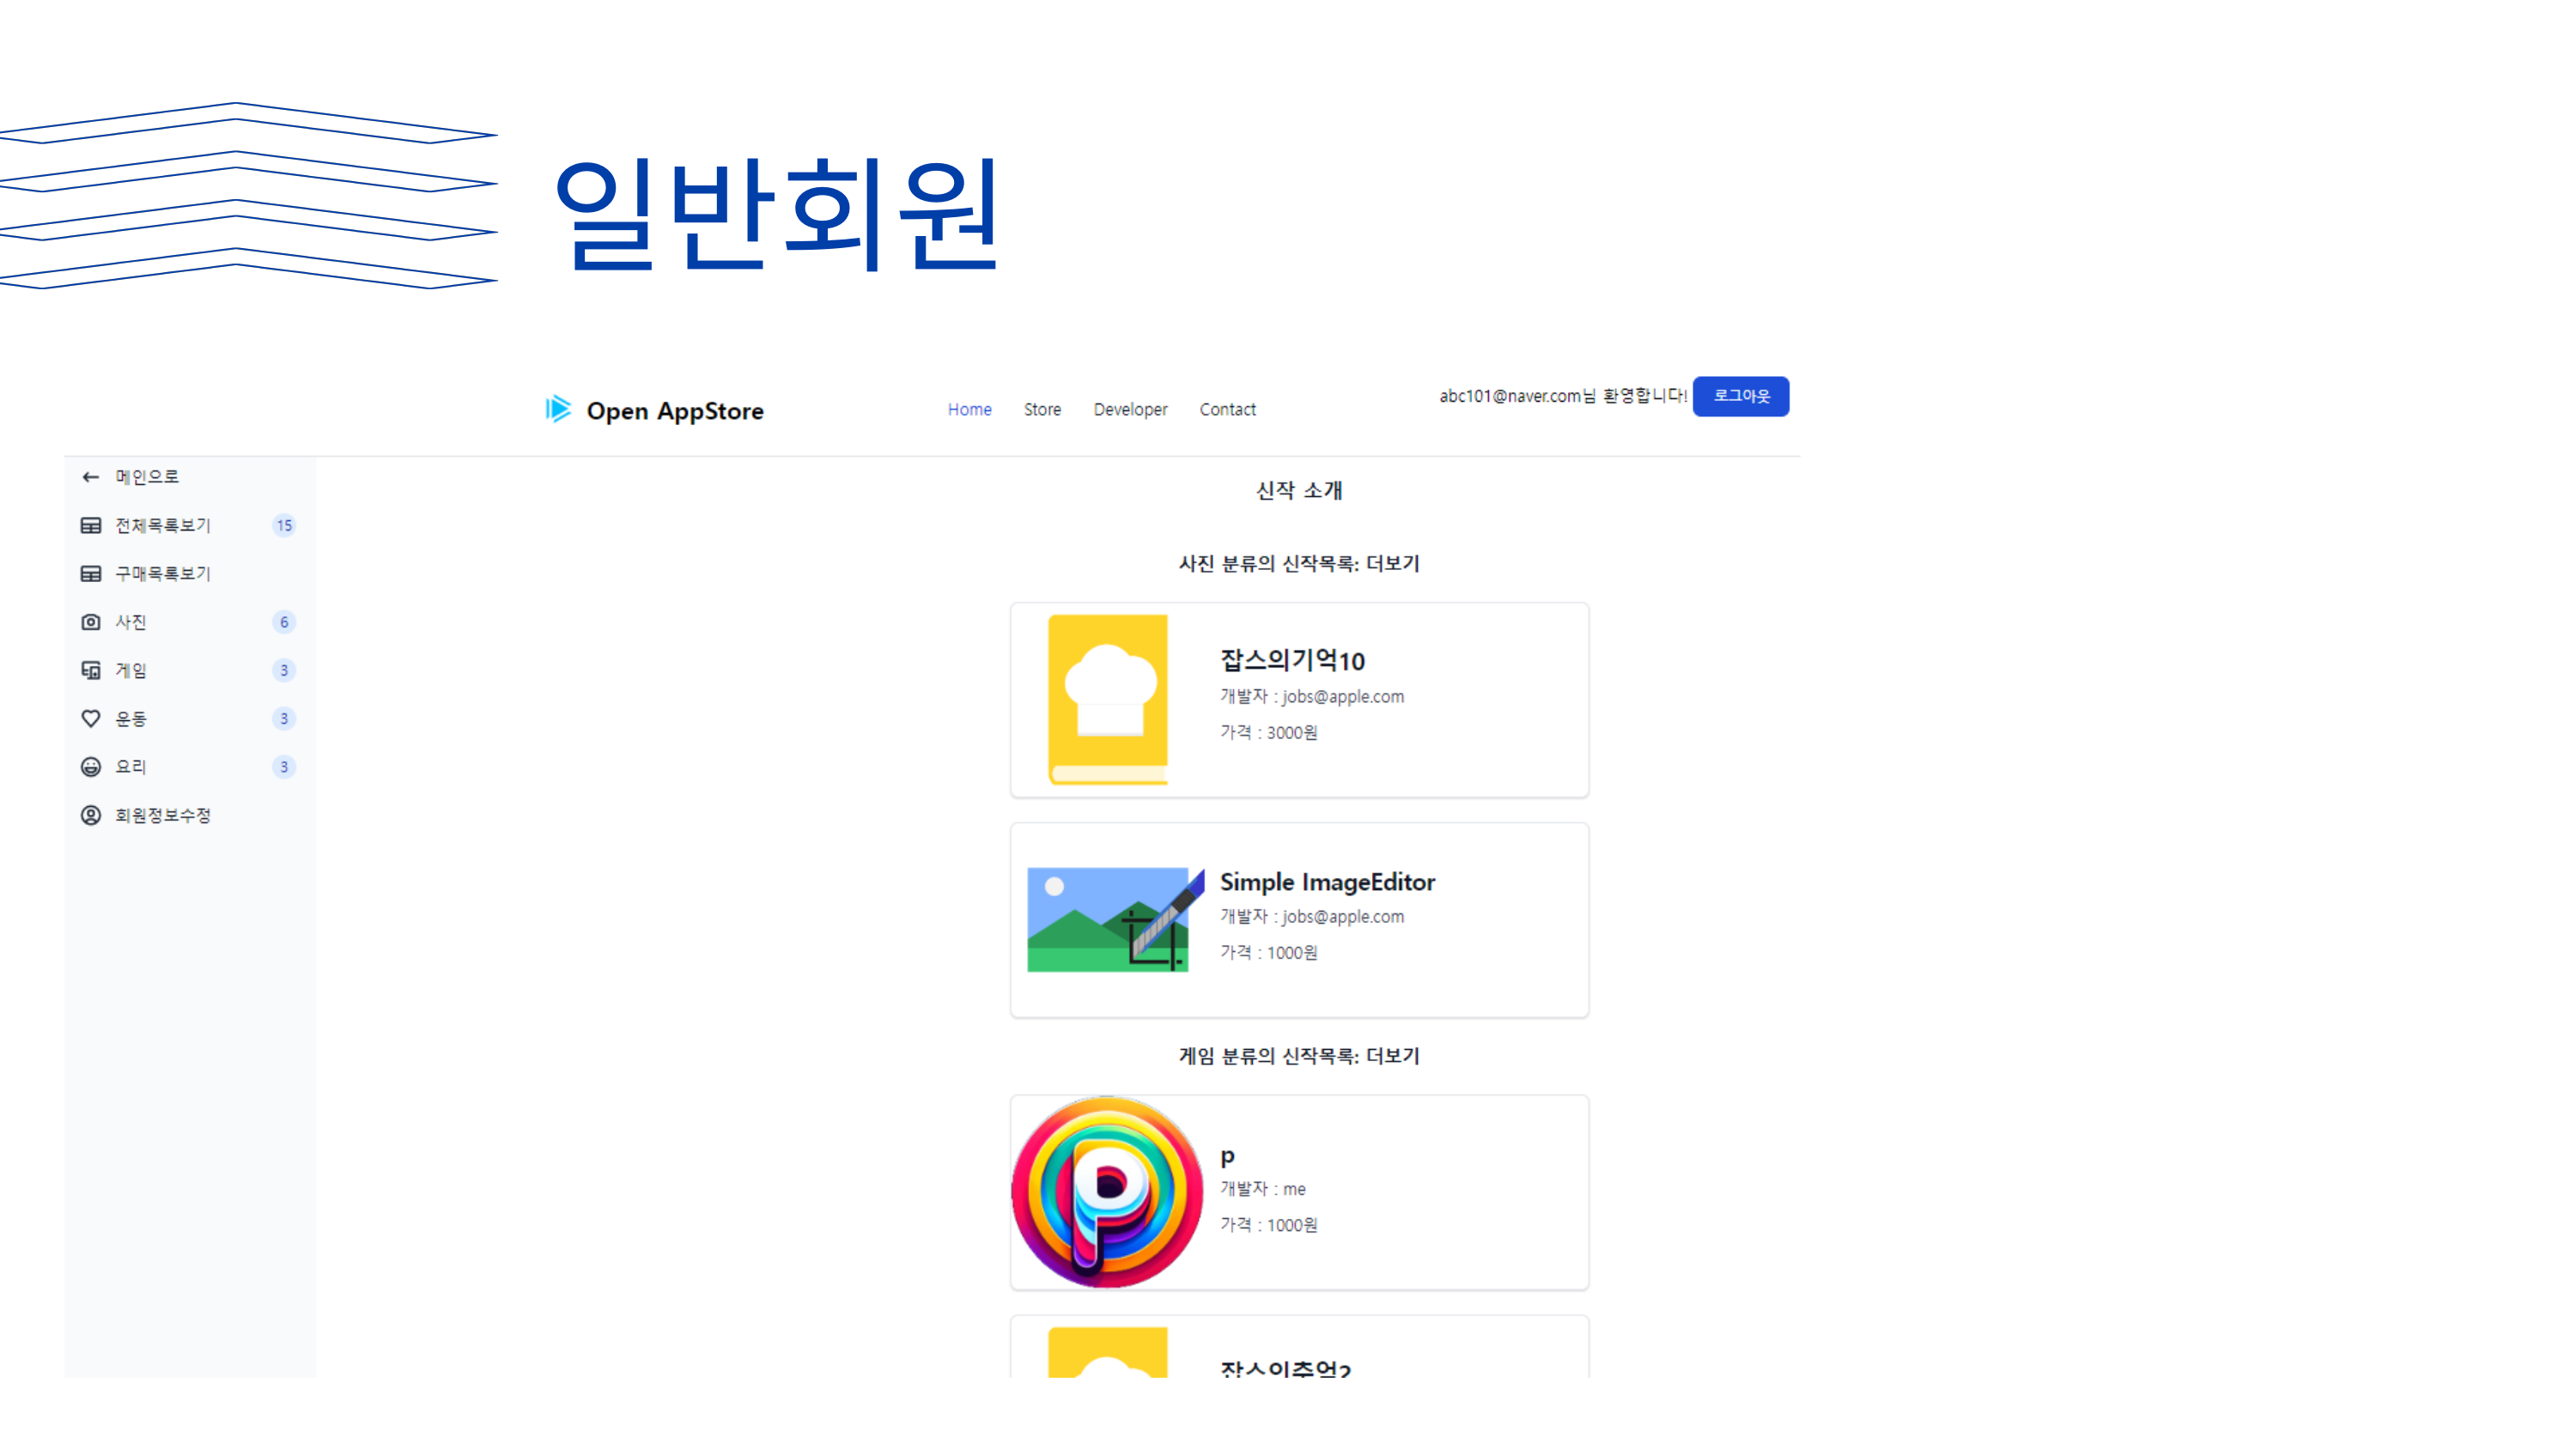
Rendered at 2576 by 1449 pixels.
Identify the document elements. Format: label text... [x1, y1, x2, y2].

text_box 일반회원 [182, 128, 1376, 288]
picture [64, 369, 1801, 1378]
text_box [0, 102, 499, 289]
